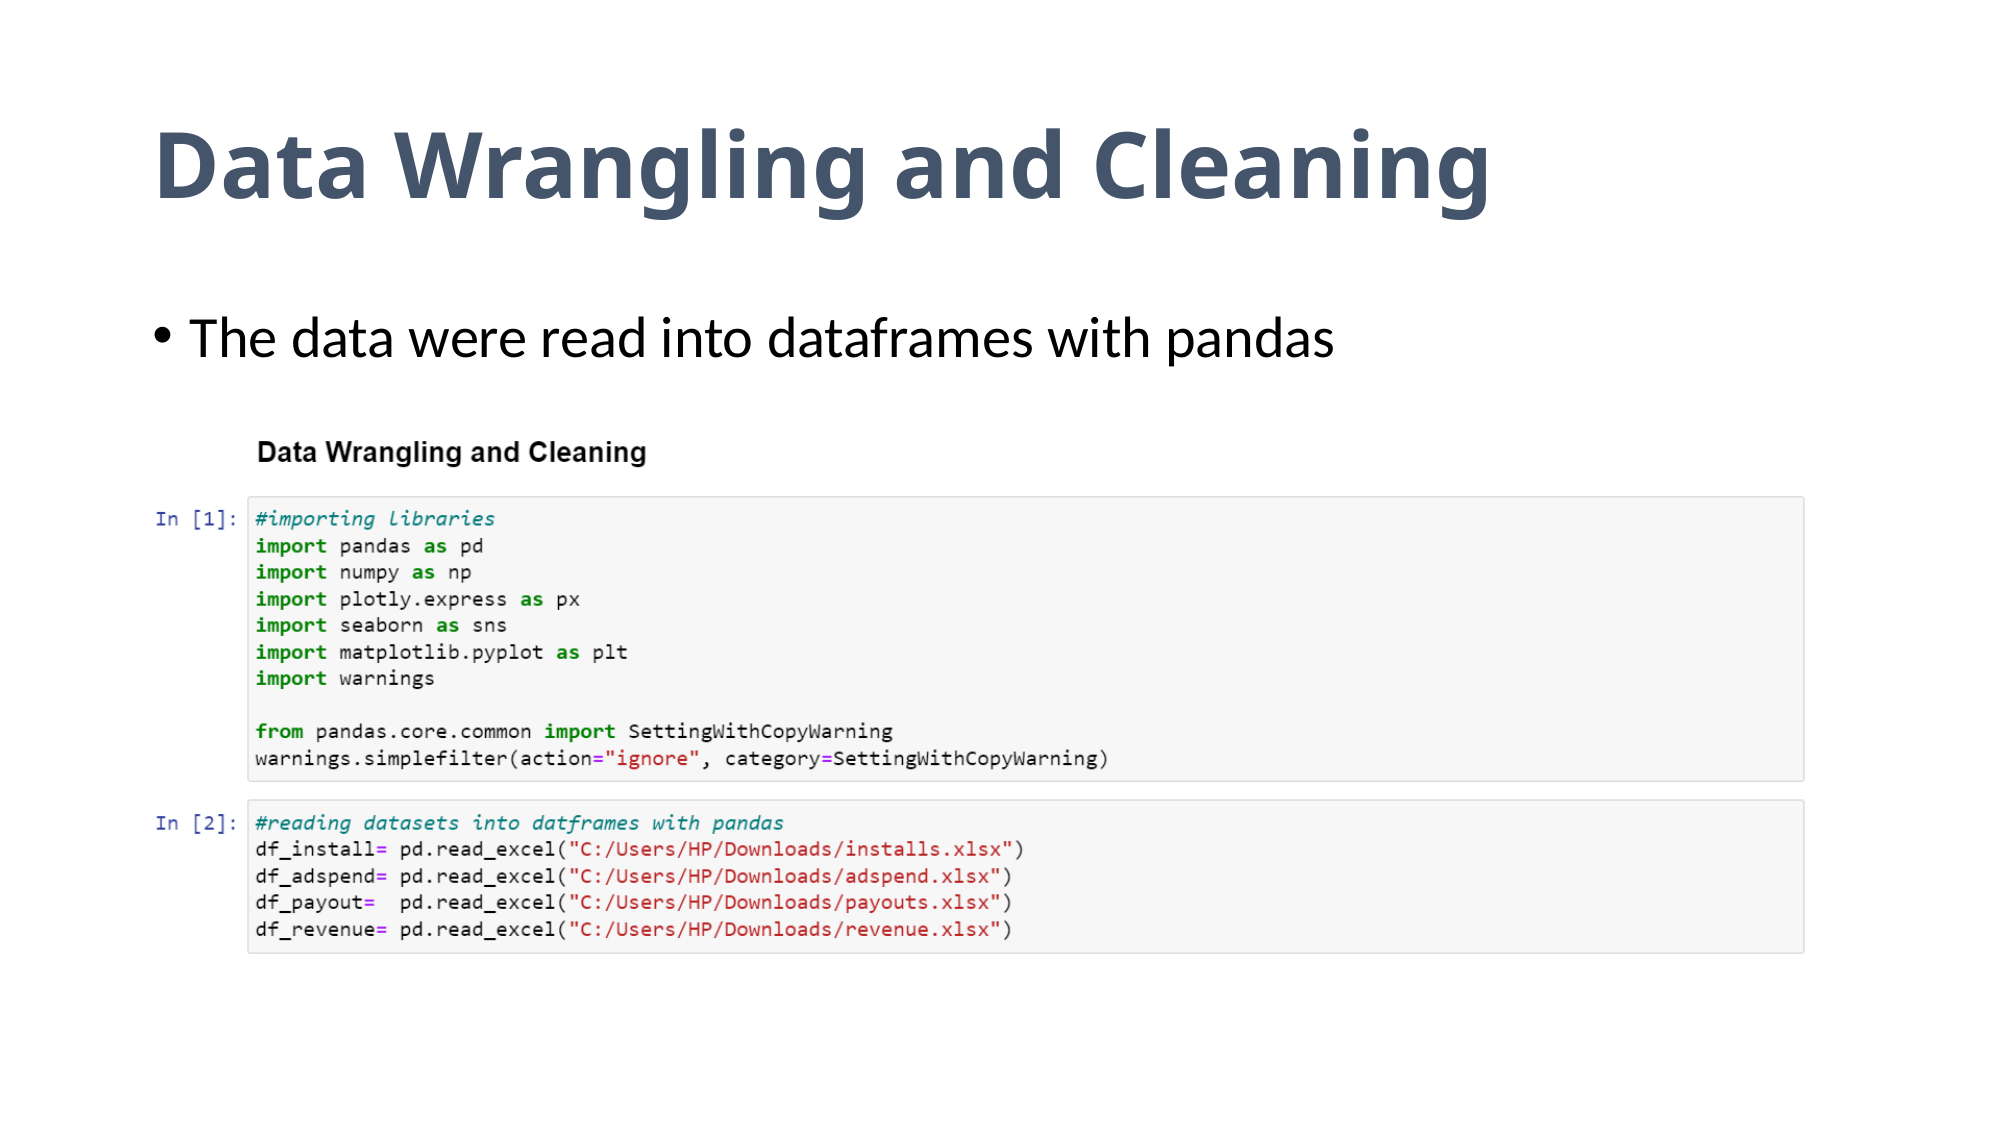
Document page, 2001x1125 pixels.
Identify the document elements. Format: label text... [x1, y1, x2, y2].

title Data Wrangling and Cleaning [137, 59, 1863, 278]
picture [137, 413, 1817, 962]
list The data were read into dataframes with pandas [137, 299, 1863, 1014]
